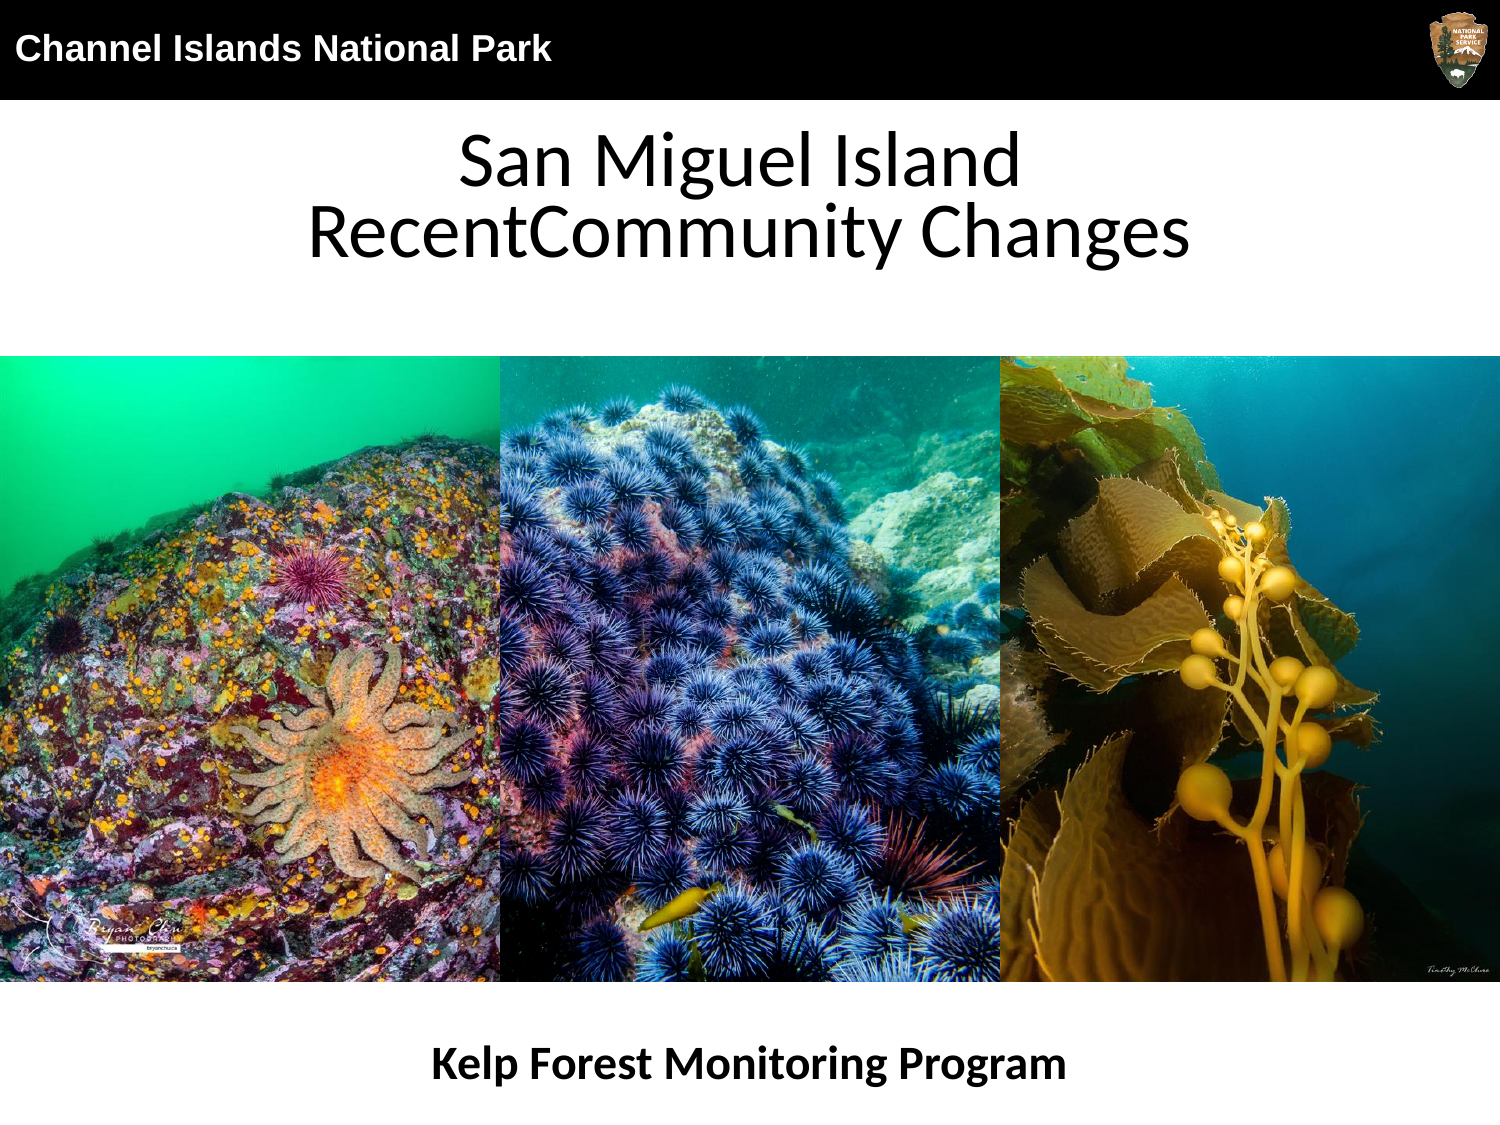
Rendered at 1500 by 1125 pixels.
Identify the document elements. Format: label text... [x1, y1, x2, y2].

text_box San Miguel Island RecentCommunity Changes [0, 122, 1500, 280]
text_box Kelp Forest Monitoring Program [0, 1037, 1500, 1096]
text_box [0, 356, 1500, 982]
